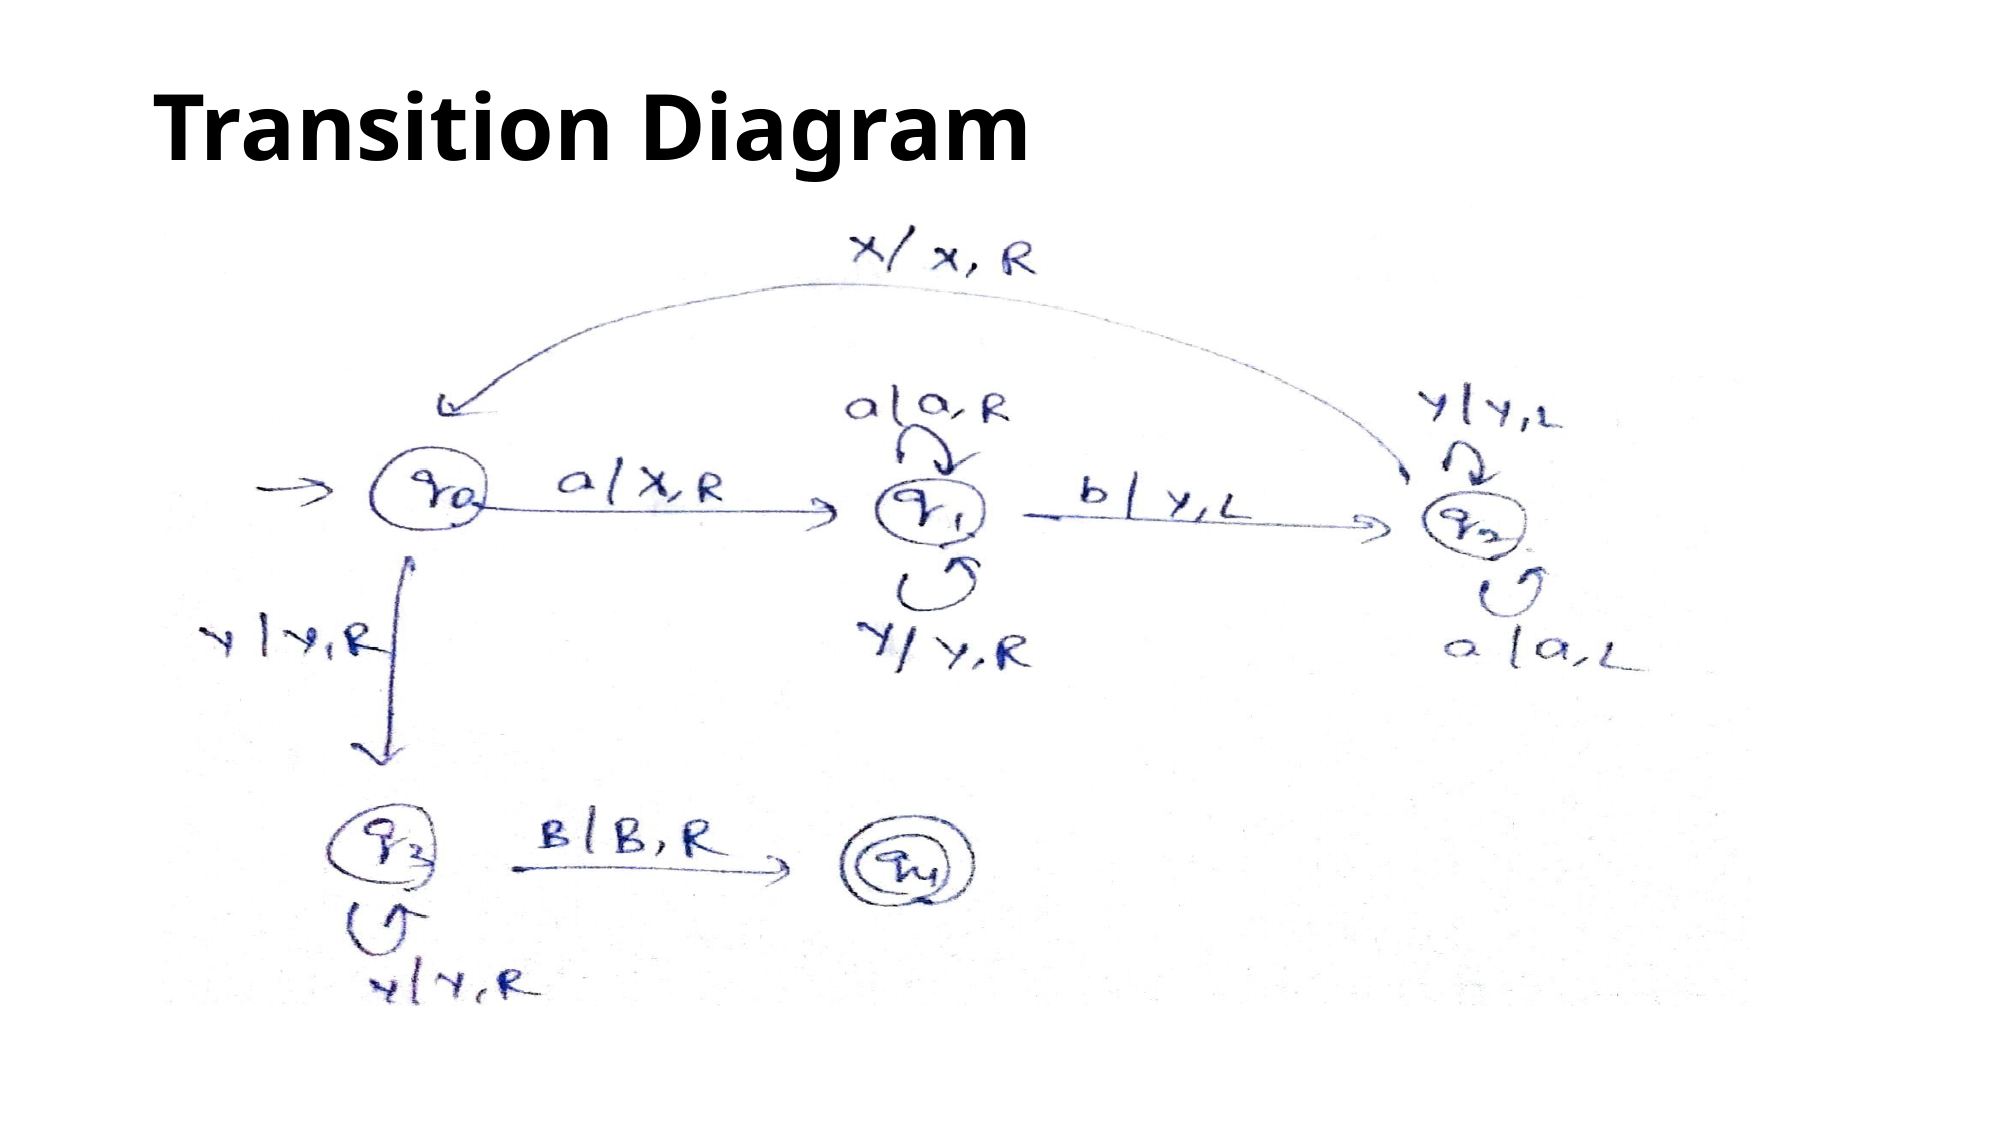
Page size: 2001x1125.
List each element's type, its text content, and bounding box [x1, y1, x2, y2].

picture [162, 201, 1751, 1006]
title Transition Diagram [137, 59, 1863, 202]
